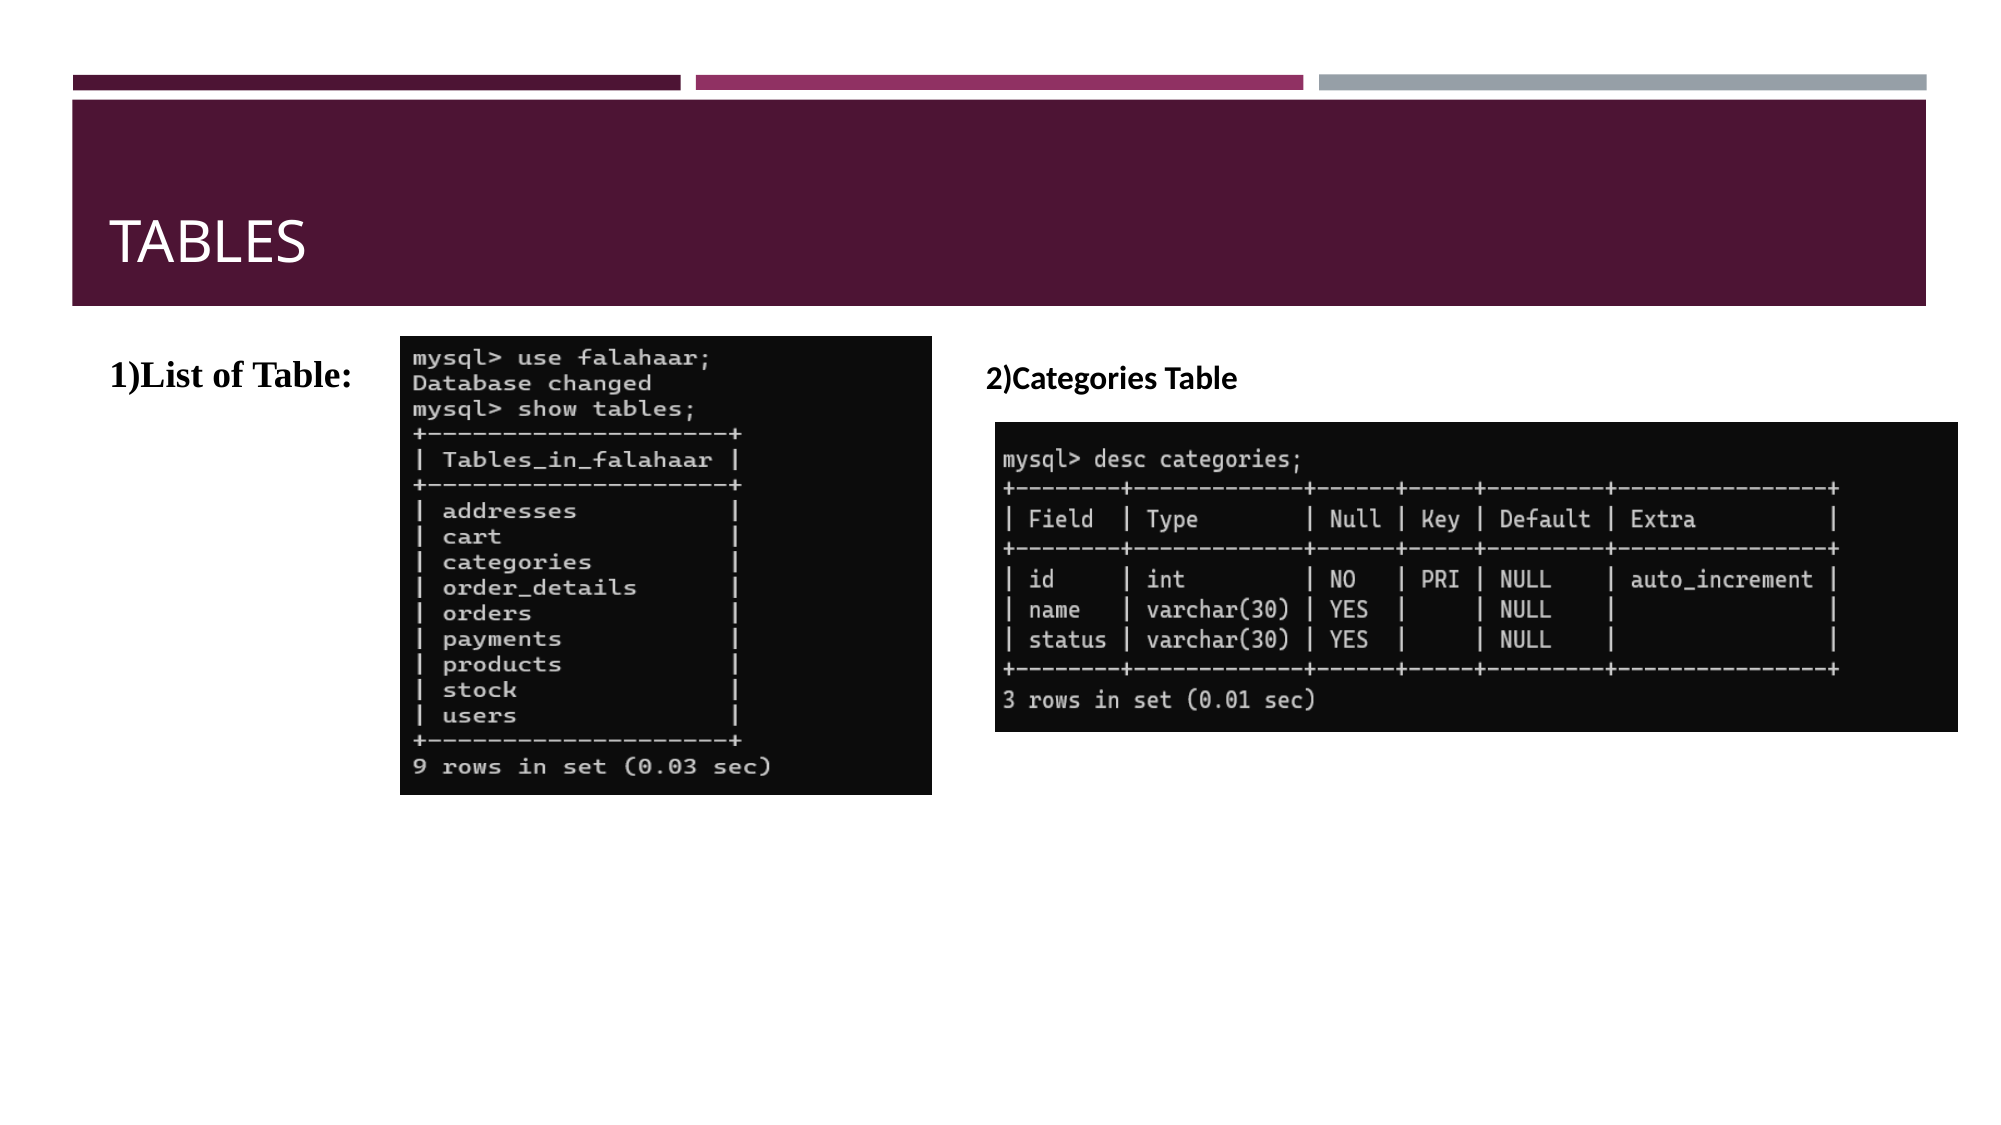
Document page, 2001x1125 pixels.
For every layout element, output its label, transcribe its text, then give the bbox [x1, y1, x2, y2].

text_box 1)List of Table: [94, 342, 371, 403]
picture [994, 422, 1958, 732]
text_box 2)Categories Table [963, 348, 1326, 449]
title TABLES [94, 119, 1904, 282]
picture [399, 335, 932, 795]
